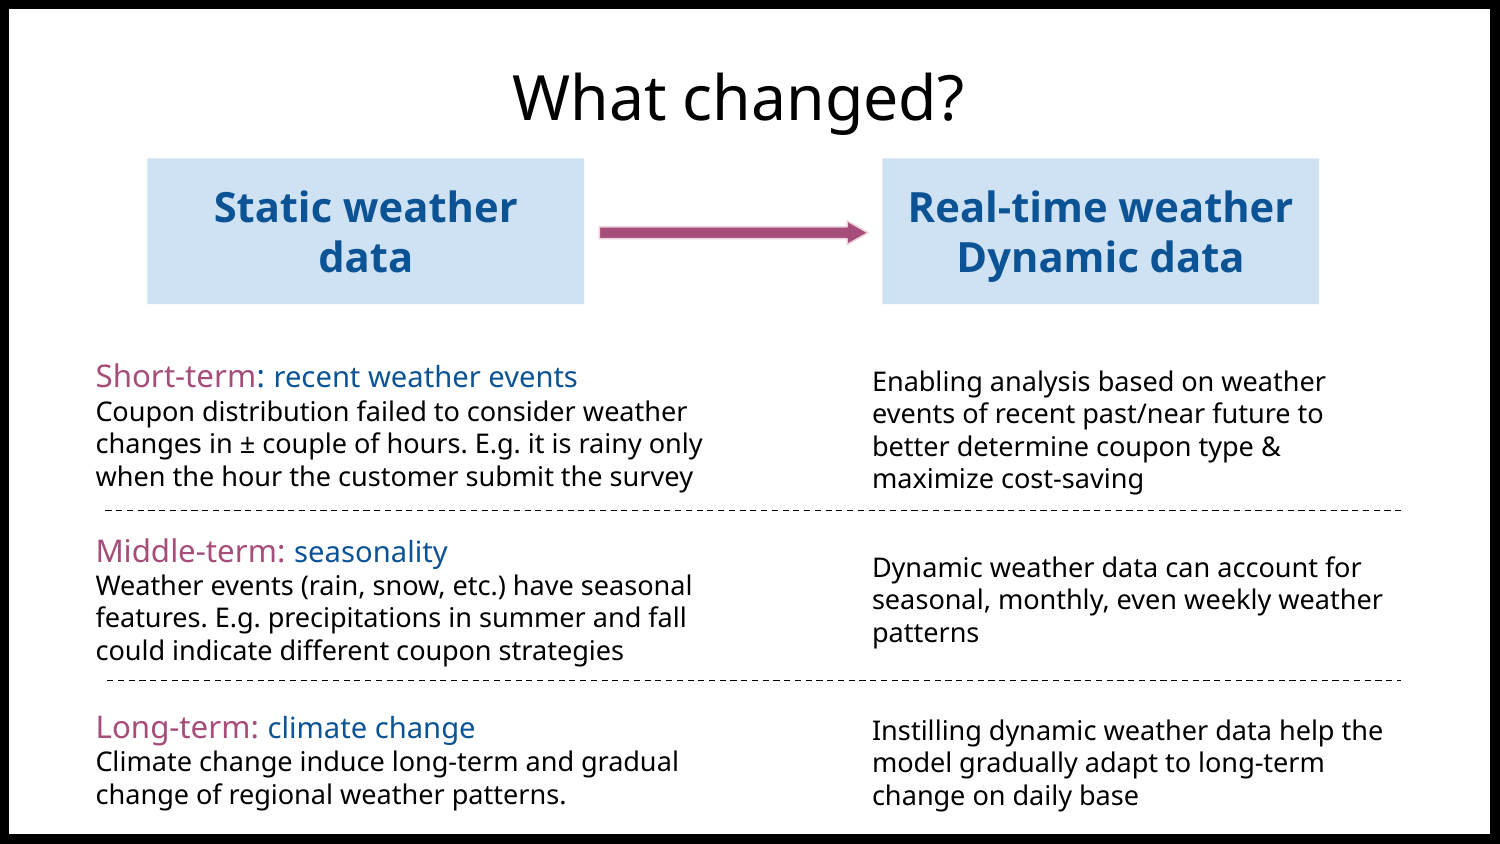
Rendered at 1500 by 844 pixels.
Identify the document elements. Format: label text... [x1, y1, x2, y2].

title What changed? [107, 42, 1371, 121]
subtitle Enabling analysis based on weather events of recent past/near future to better determine coupon type & maximize cost-saving [857, 349, 1403, 495]
subtitle Dynamic weather data can account for seasonal, monthly, even weekly weather patterns [857, 535, 1424, 681]
subtitle Instilling dynamic weather data help the model gradually adapt to long-term change on daily base [857, 698, 1424, 844]
subtitle Short-term: recent weather events Coupon distribution failed to consider weather changes in ± couple of hours. E.g. it is rainy only when the hour the customer submit the survey [80, 341, 766, 495]
subtitle Long-term: climate change Climate change induce long-term and gradual change of regional weather patterns. [80, 692, 766, 844]
subtitle Middle-term: seasonality Weather events (rain, snow, etc.) have seasonal features. E.g. precipitations in summer and fall could indicate different coupon strategies [80, 515, 766, 670]
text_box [146, 158, 1320, 305]
